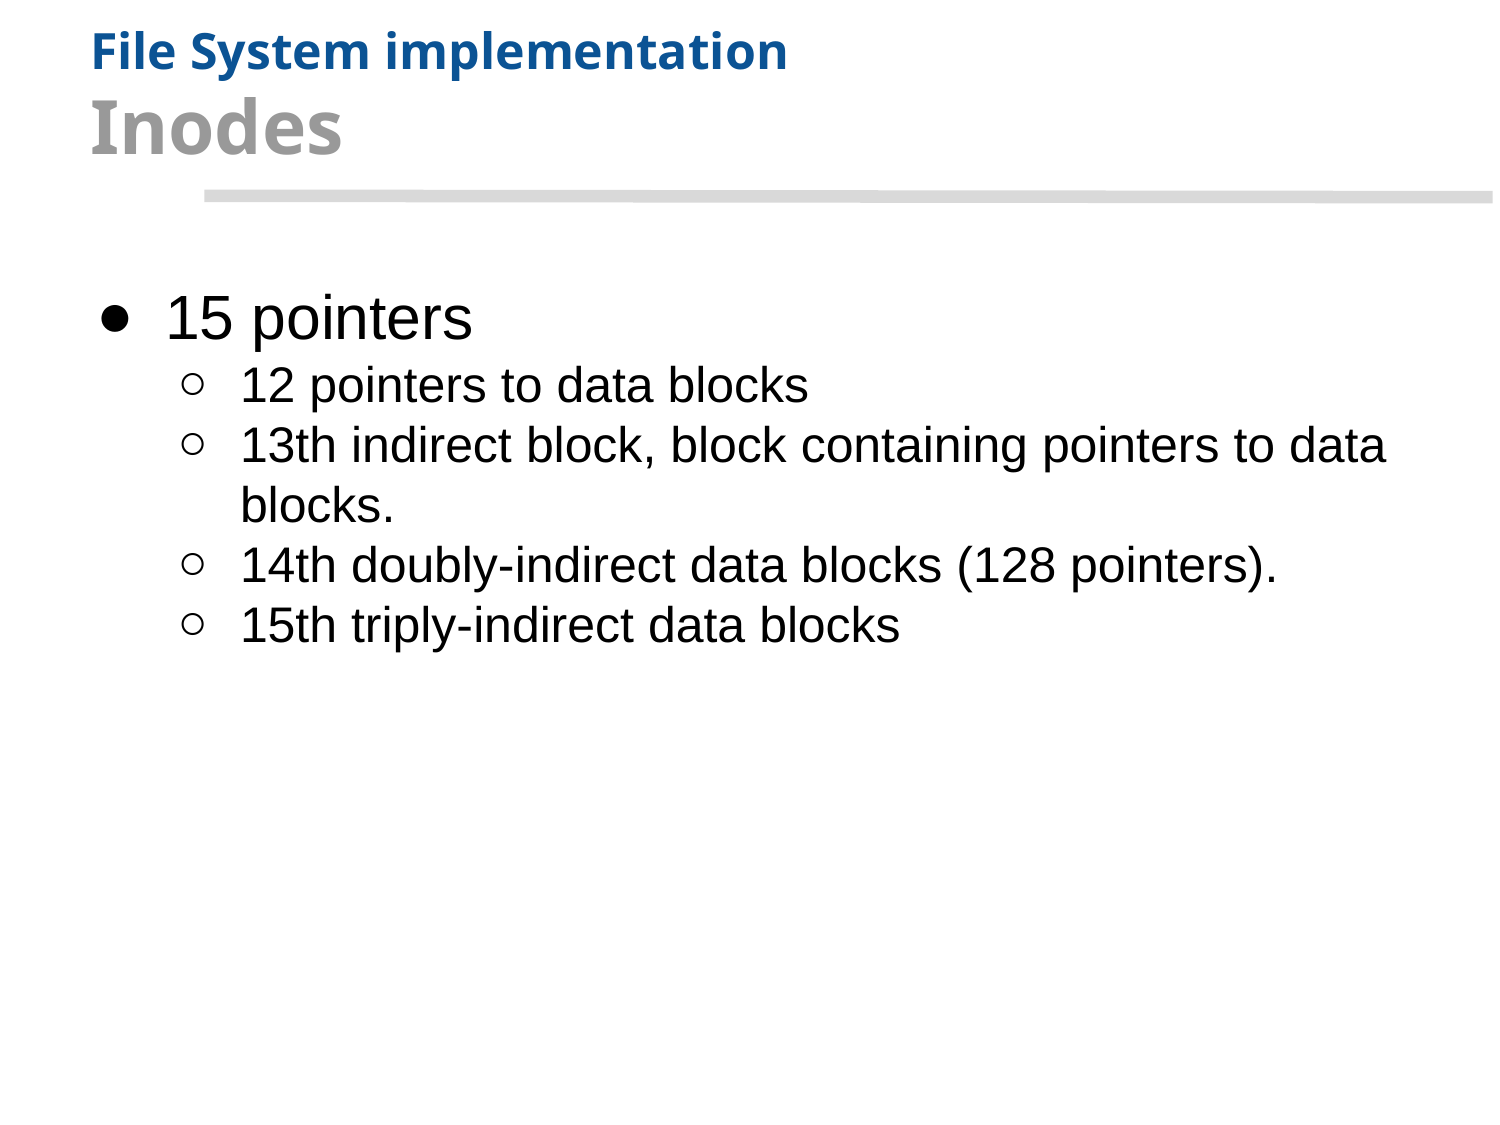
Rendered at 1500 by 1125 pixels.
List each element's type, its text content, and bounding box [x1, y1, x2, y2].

title File System implementation Inodes [75, 45, 1425, 185]
list 15 pointers 12 pointers to data blocks 13th indirect block, block containing pointers to data blocks. 14th doubly-indirect data blocks (128 pointers). 15th triply-indirect data blocks [75, 262, 1425, 1078]
